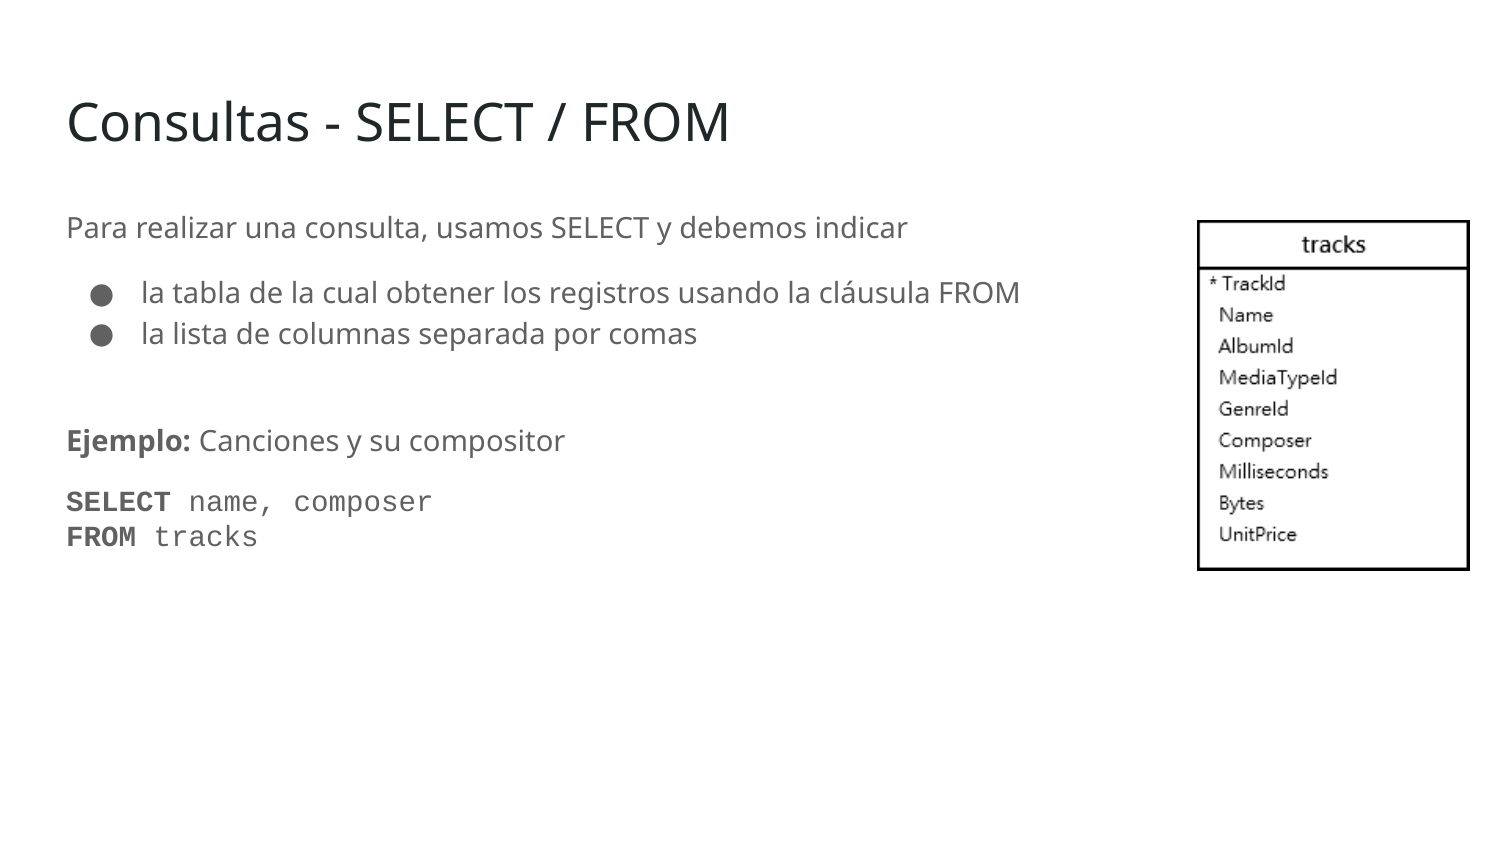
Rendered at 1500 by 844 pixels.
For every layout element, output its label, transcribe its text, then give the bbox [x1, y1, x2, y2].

picture [1196, 220, 1470, 571]
list Ejemplo: Canciones y su compositor SELECT name, composer FROM tracks [51, 401, 1069, 704]
title Consultas - SELECT / FROM [51, 72, 1449, 167]
list Para realizar una consulta, usamos SELECT y debemos indicar la tabla de la cual obtener los registros usando la cláusula FROM la lista de columnas separada por comas [51, 189, 1069, 401]
